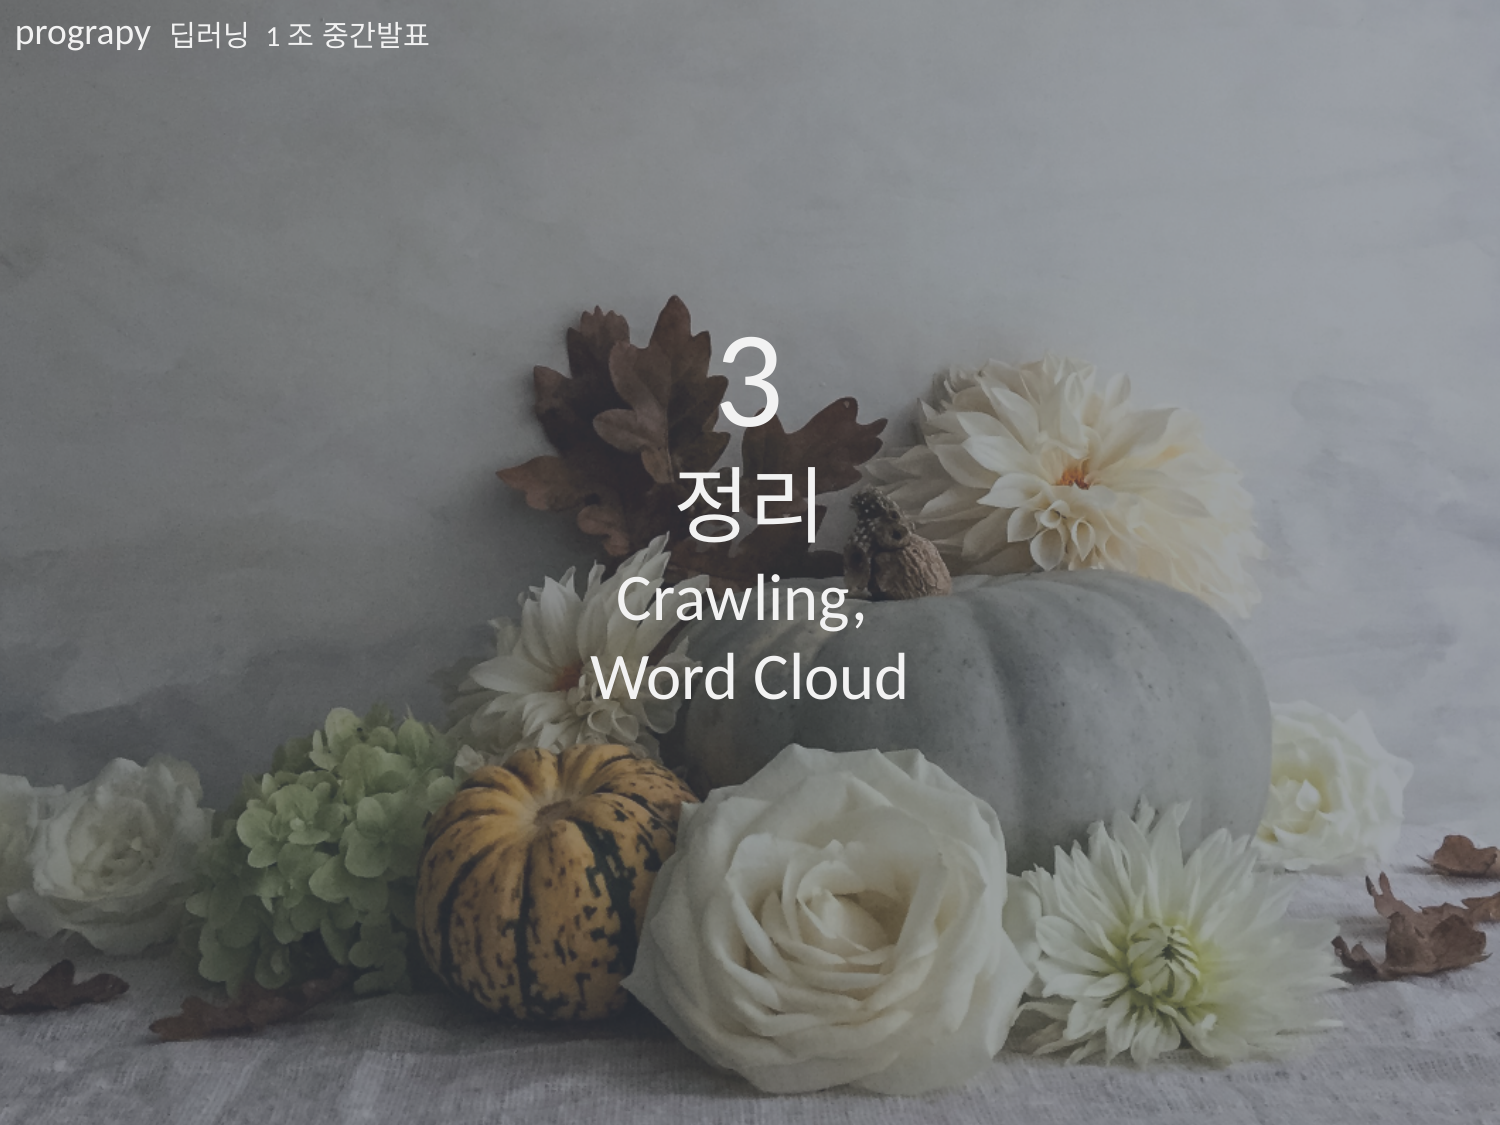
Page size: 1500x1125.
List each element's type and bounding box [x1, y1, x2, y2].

text_box [0, 0, 452, 61]
picture [0, 0, 1500, 1125]
